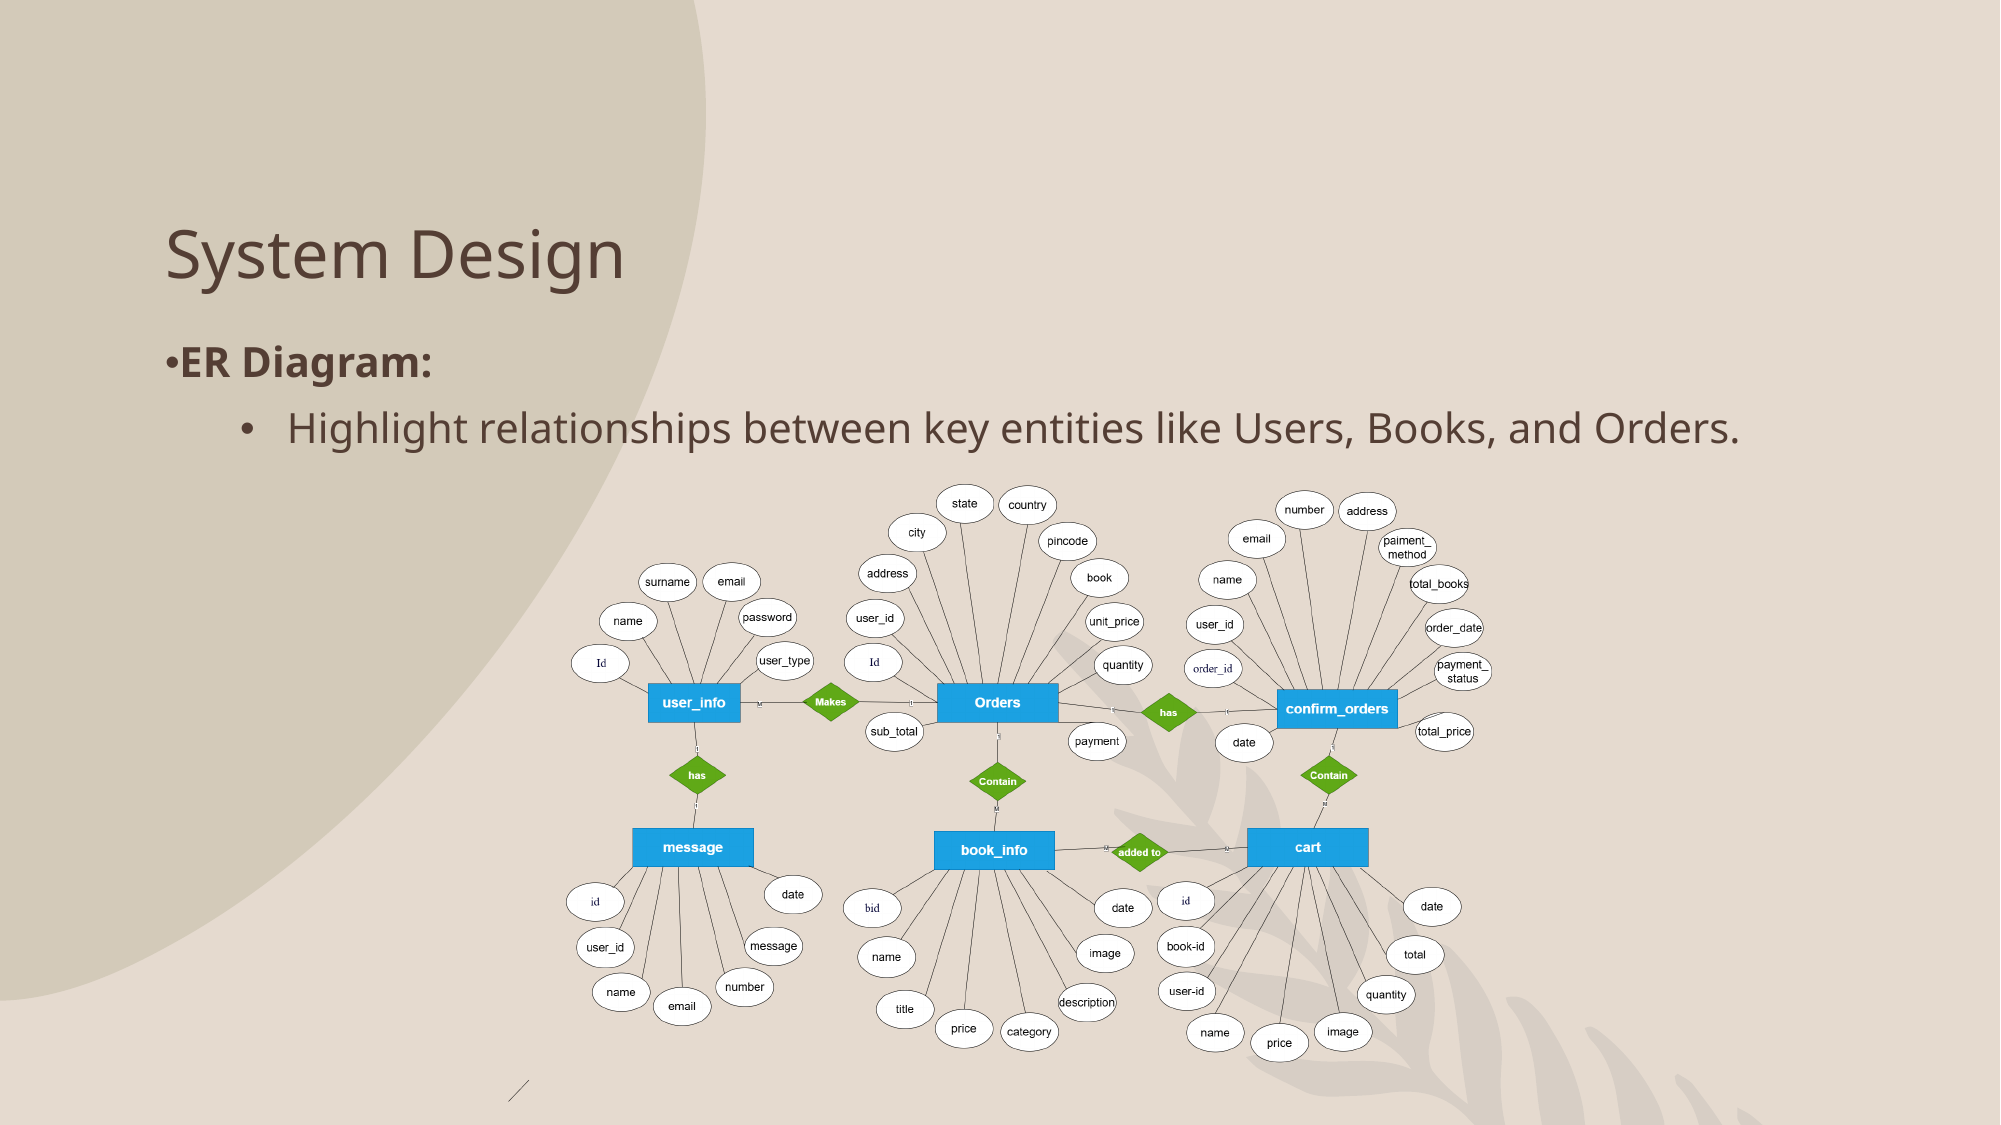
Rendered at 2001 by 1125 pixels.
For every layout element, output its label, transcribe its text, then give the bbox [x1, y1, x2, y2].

title System Design [150, 149, 1386, 300]
picture [508, 484, 1492, 1103]
list ER Diagram: Highlight relationships between key entities like Users, Books, and Orders. [150, 334, 2000, 485]
